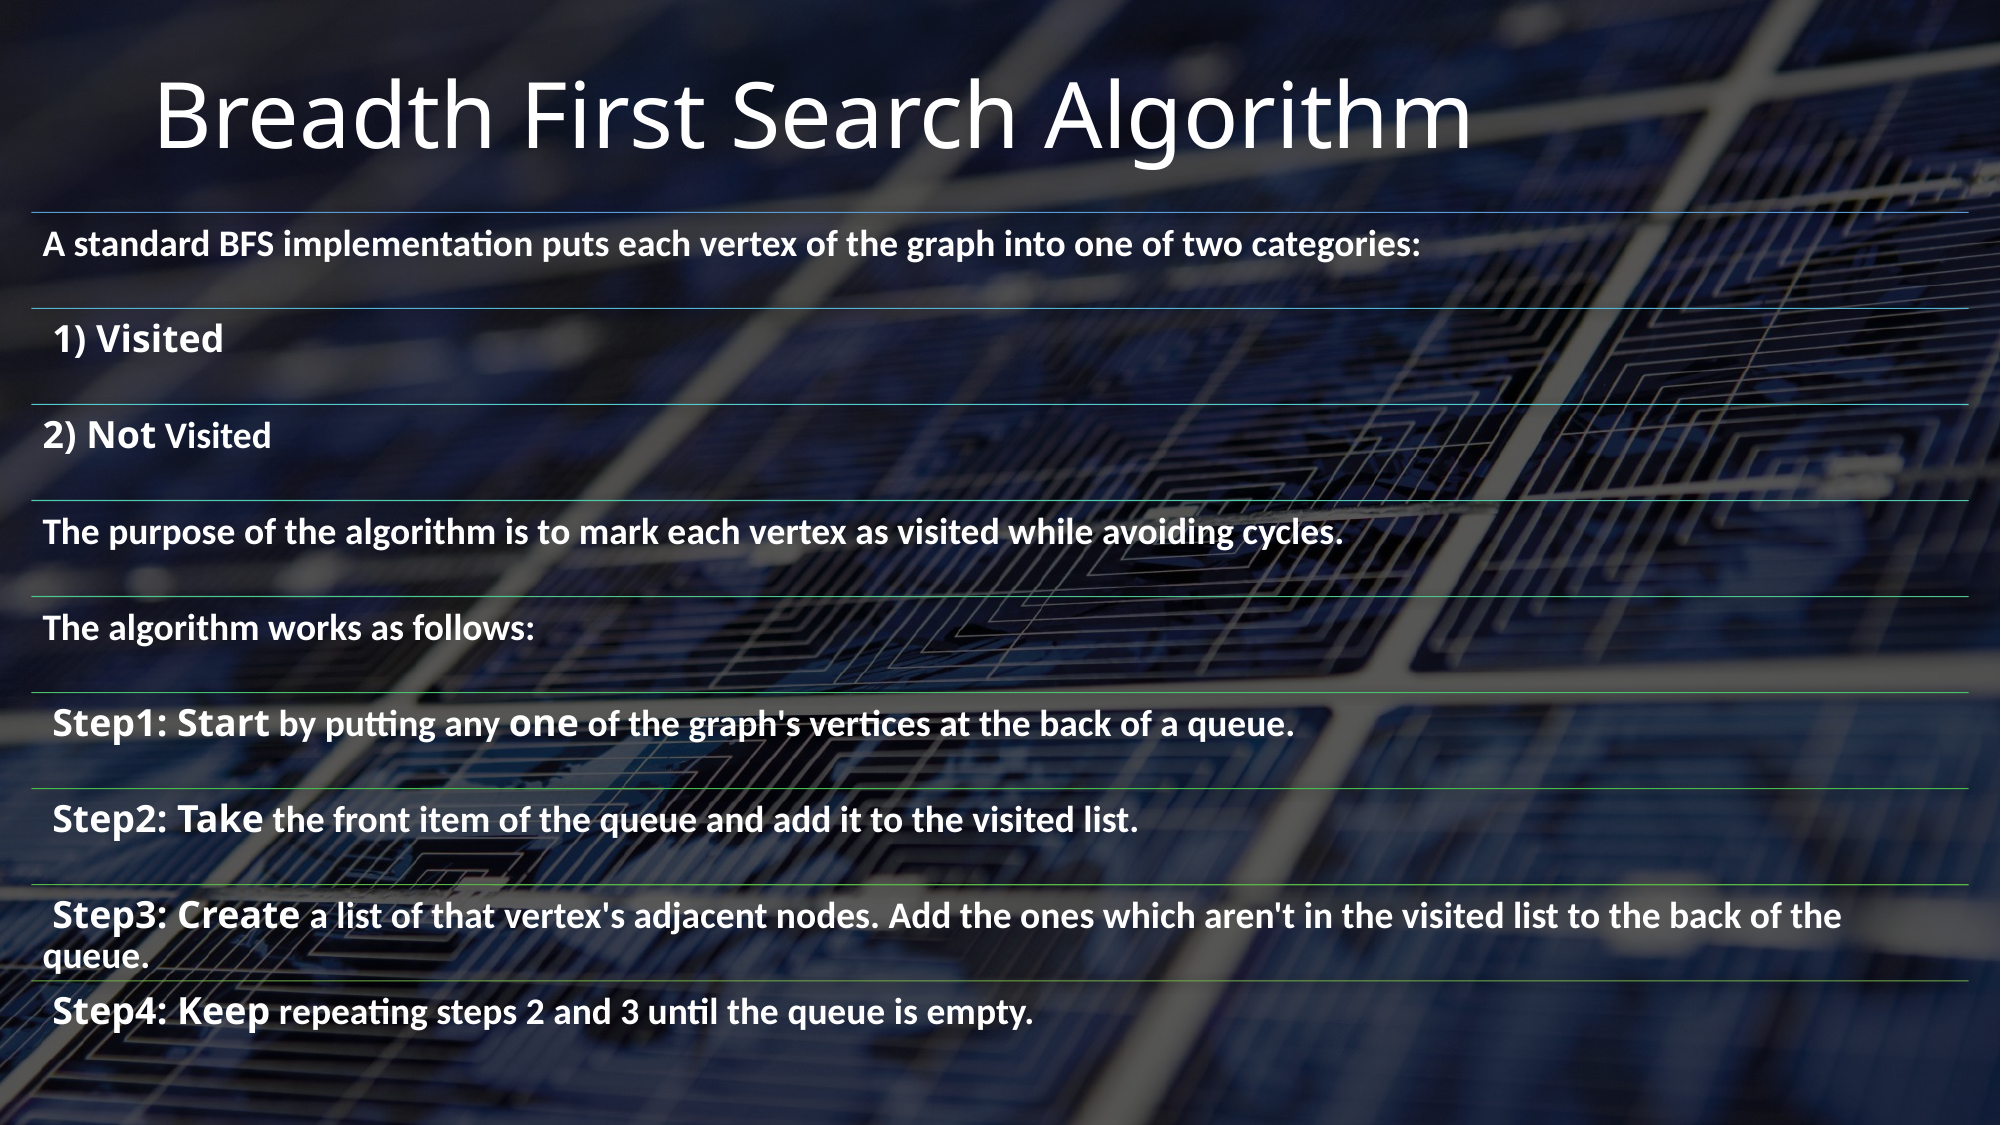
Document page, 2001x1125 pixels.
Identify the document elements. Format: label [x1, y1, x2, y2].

picture [0, 0, 2000, 1125]
list [31, 212, 1969, 1077]
